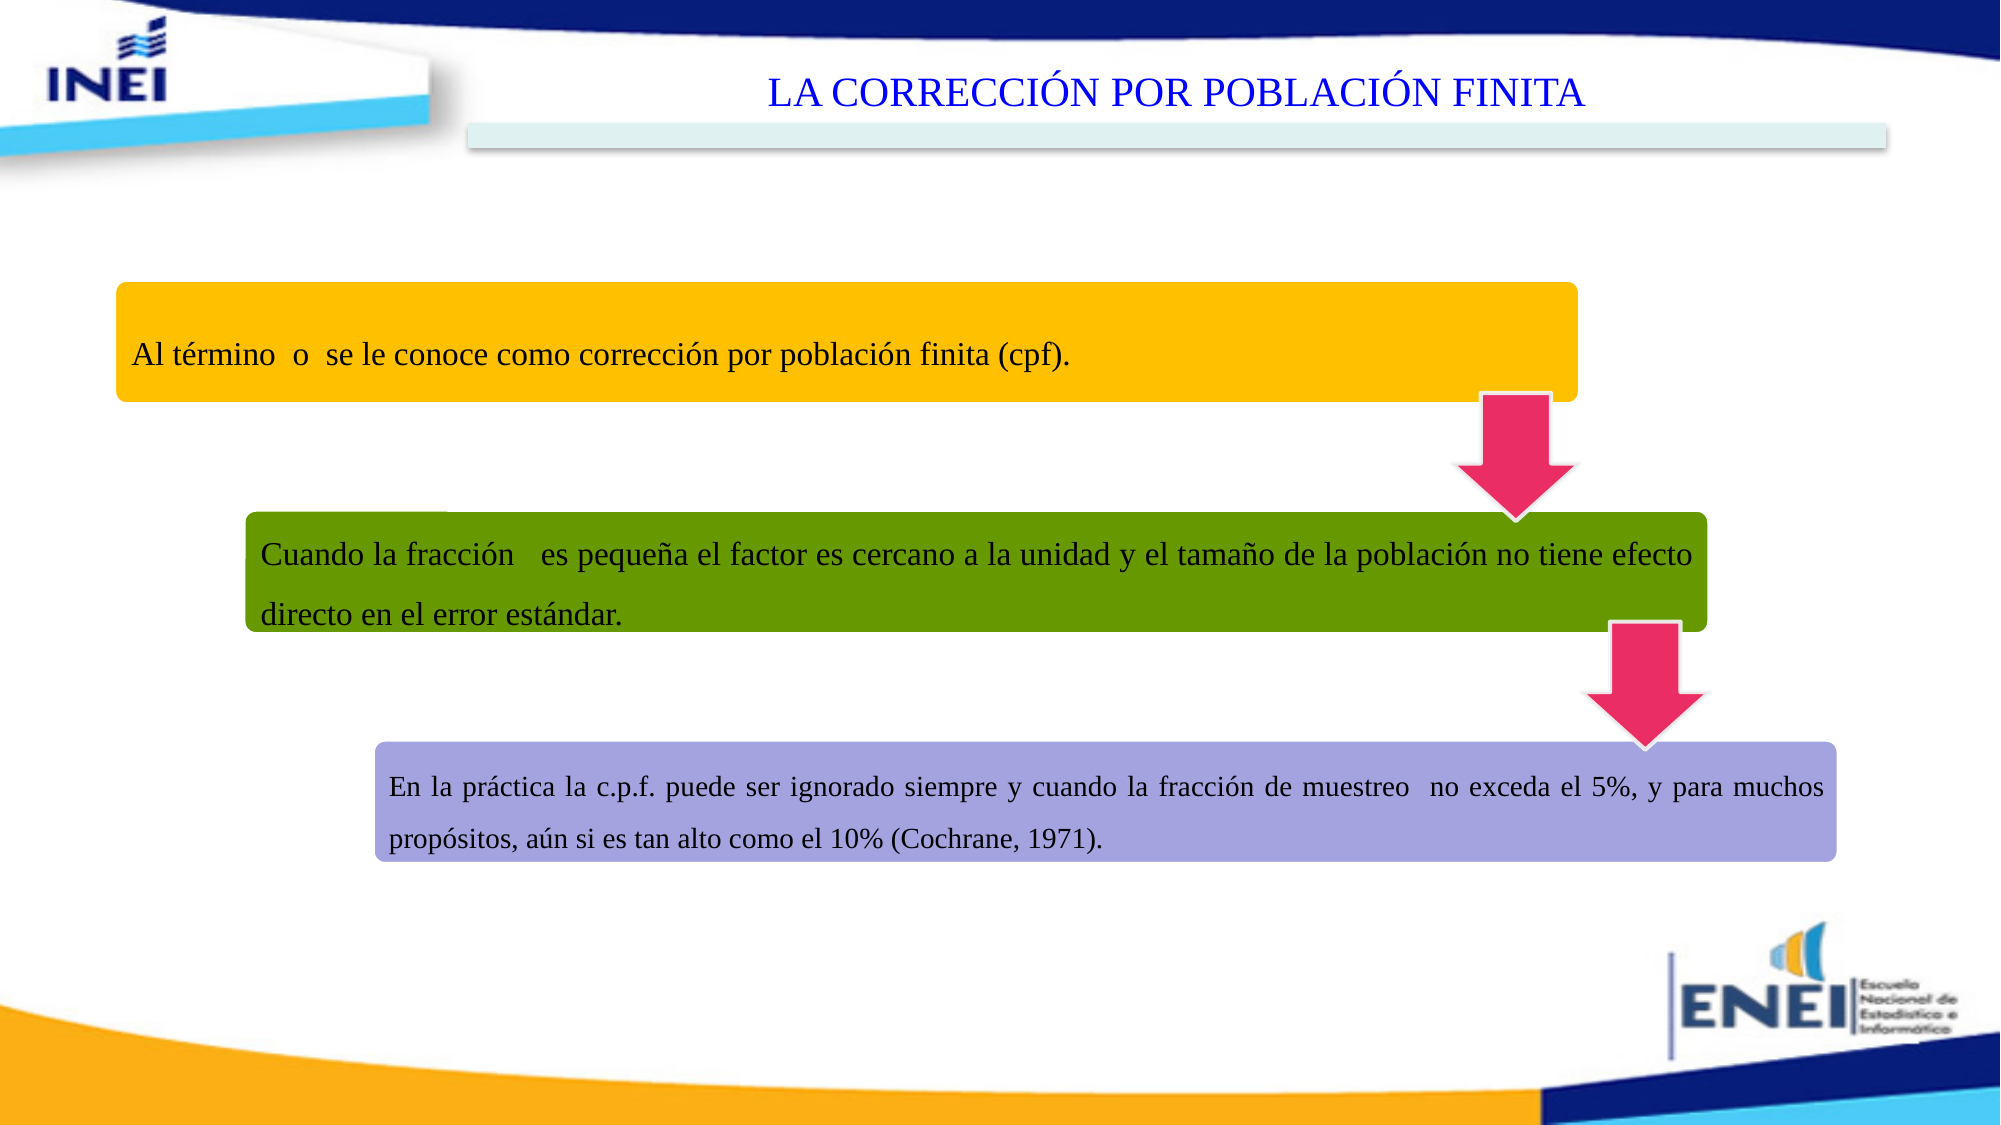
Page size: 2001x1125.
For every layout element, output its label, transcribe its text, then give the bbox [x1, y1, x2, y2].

text_box LA CORRECCIÓN POR POBLACIÓN FINITA [595, 57, 1759, 122]
picture [0, 0, 2000, 1125]
